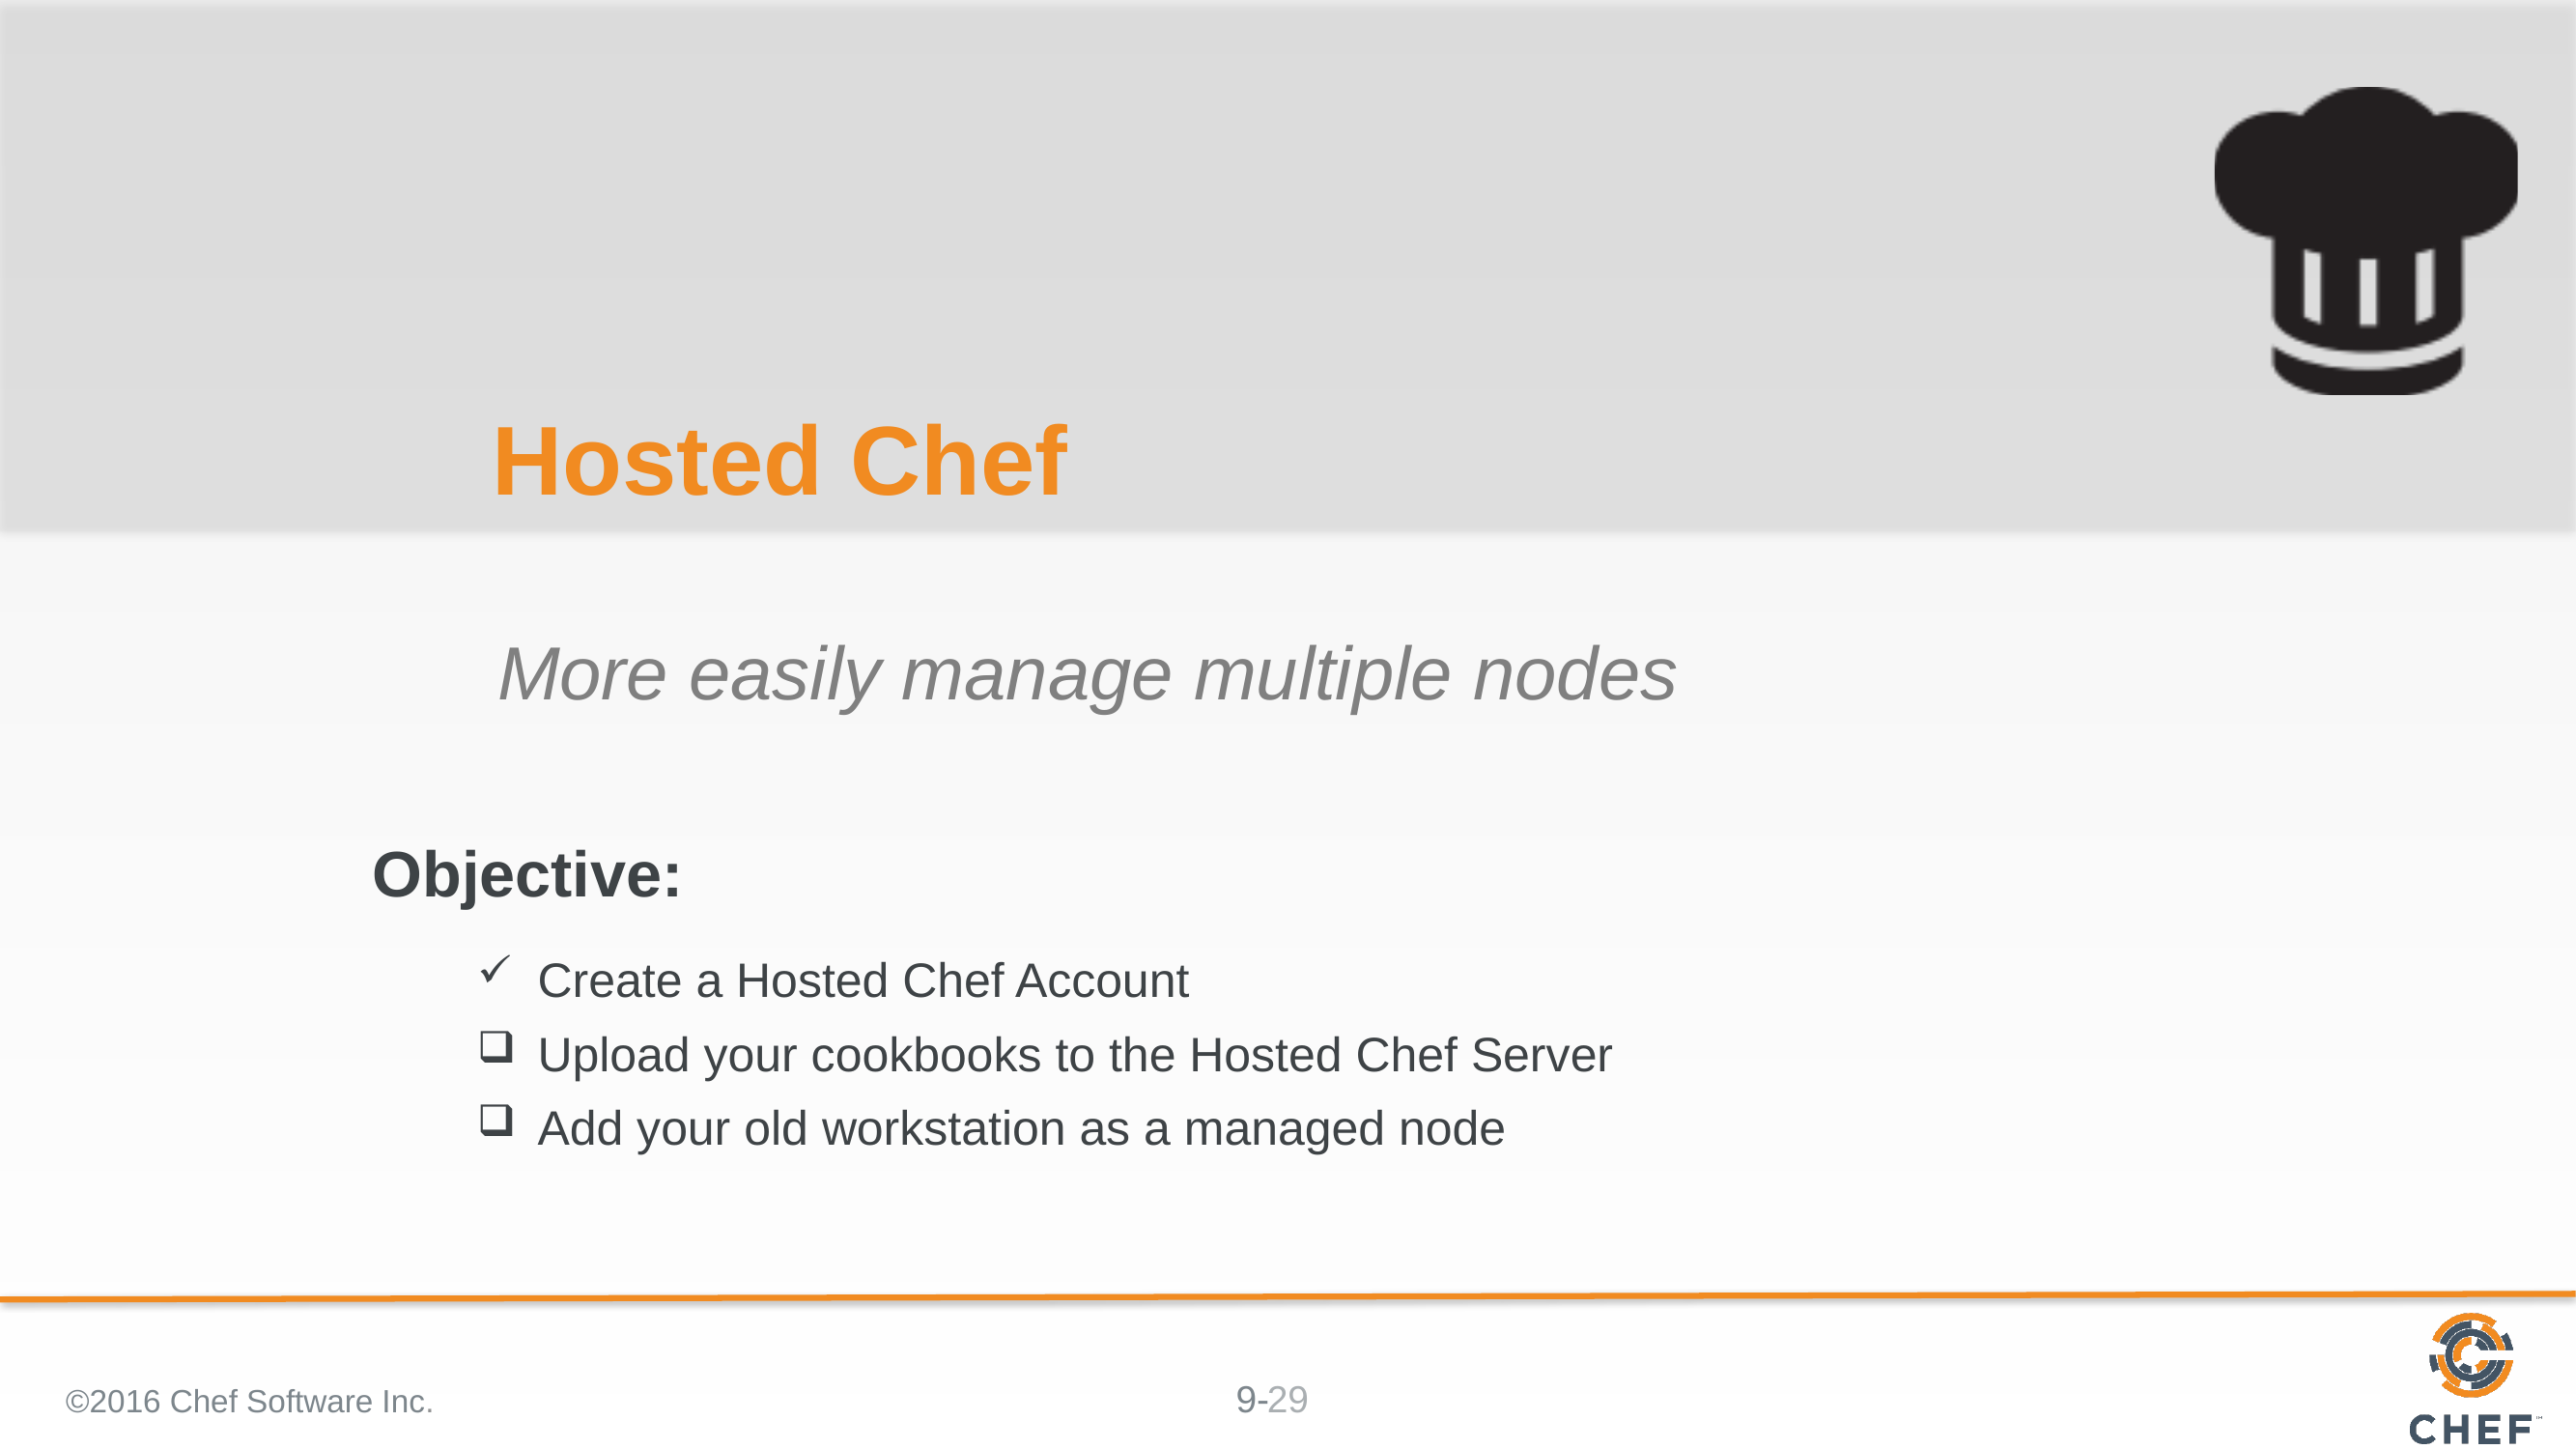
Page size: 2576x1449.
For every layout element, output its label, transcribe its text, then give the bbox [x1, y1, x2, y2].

picture [2399, 1297, 2550, 1449]
list Create a Hosted Chef Account Upload your cookbooks to the Hosted Chef Server Add your old workstation as a managed node [477, 949, 2271, 1243]
slide_number 29 [998, 1359, 1578, 1437]
footer ©2016 Chef Software Inc. [51, 1359, 952, 1440]
title Hosted Chef [477, 395, 2217, 531]
list More easily manage multiple nodes [478, 549, 2272, 791]
